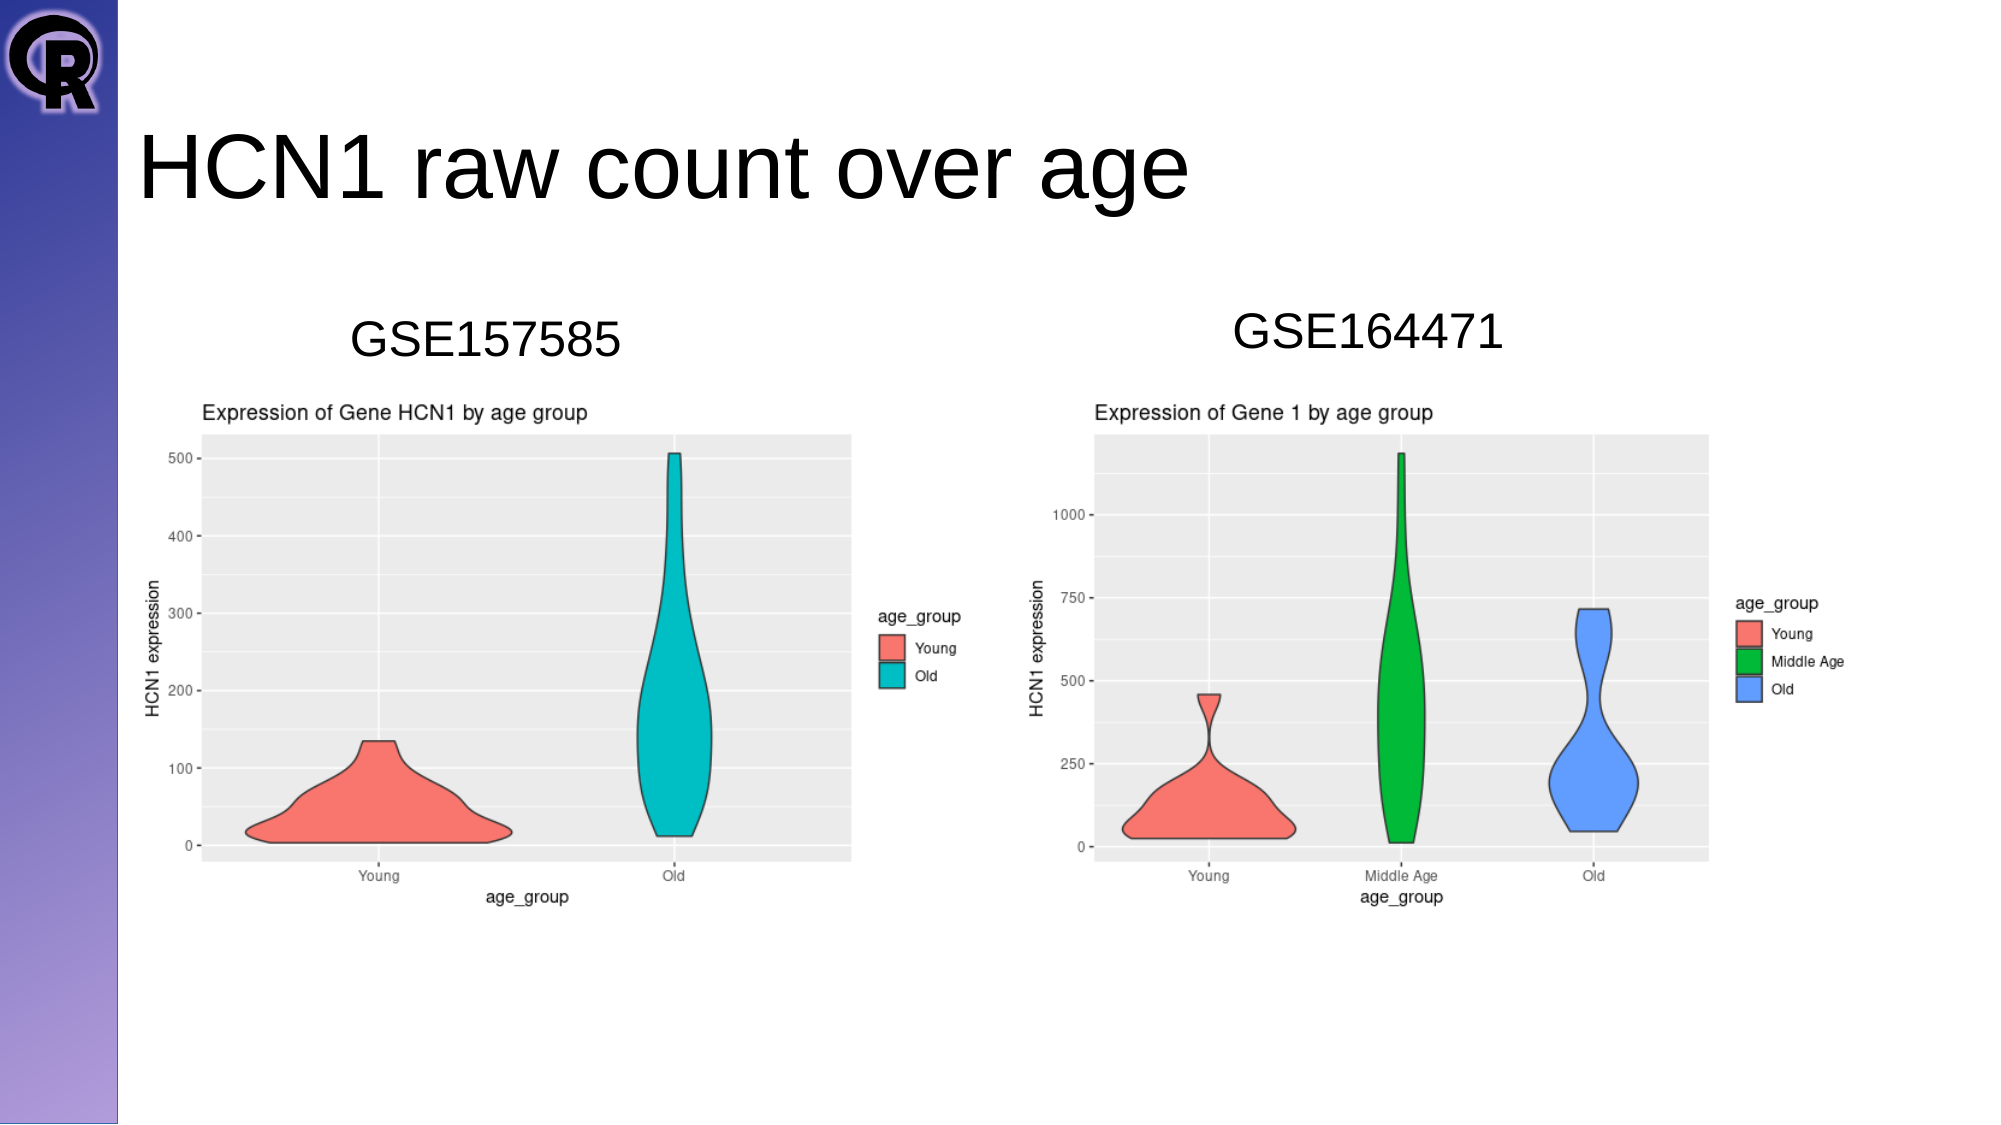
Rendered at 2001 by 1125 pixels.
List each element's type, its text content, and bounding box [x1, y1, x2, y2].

picture [1021, 396, 1864, 917]
text_box GSE164471 [1217, 290, 1520, 366]
text_box GSE157585 [334, 299, 637, 374]
picture [137, 396, 980, 917]
title HCN1 raw count over age [137, 59, 1863, 278]
picture [9, 0, 98, 122]
text_box [0, 0, 118, 1124]
